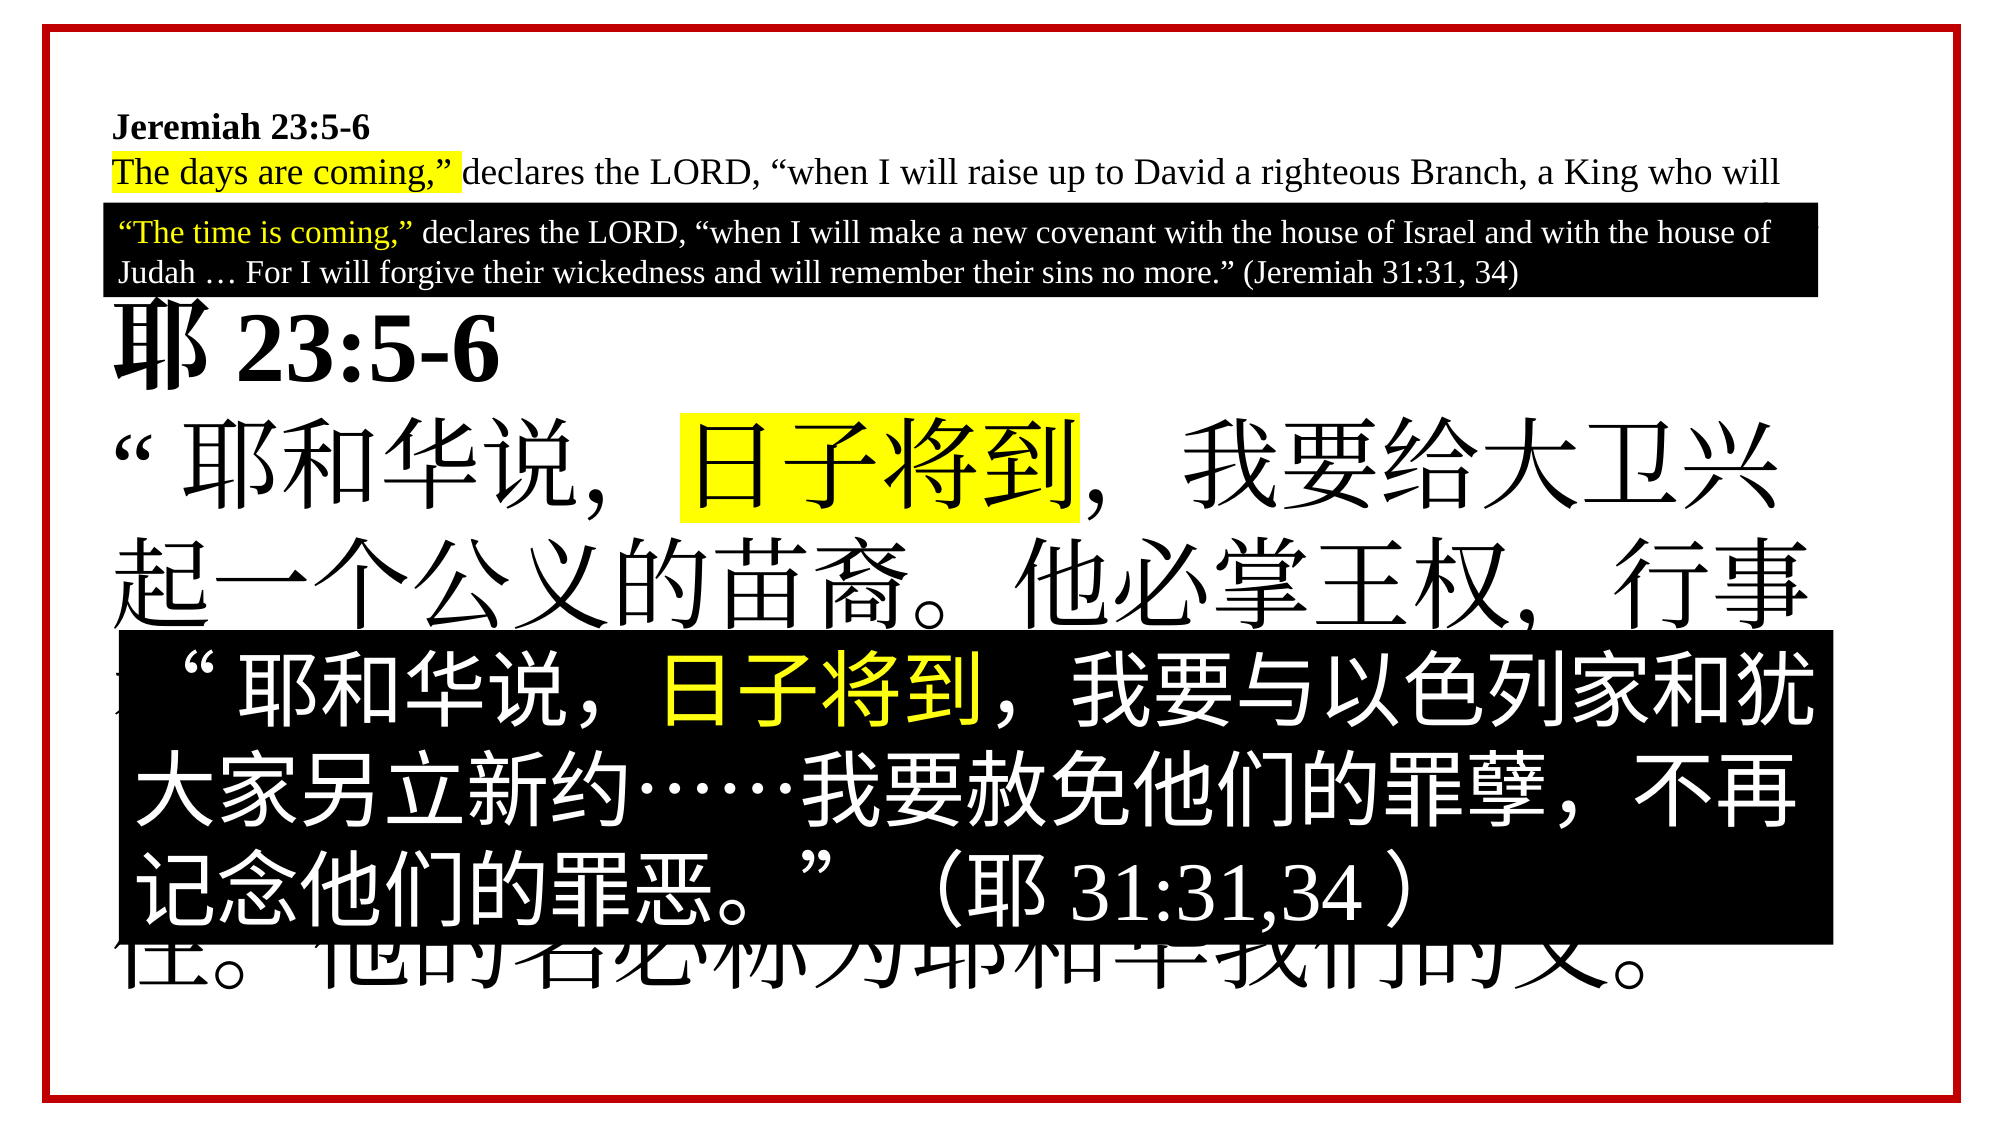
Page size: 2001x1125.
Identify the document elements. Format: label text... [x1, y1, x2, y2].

text_box “耶和华说，日子将到，我要与以色列家和犹大家另立新约……我要赦免他们的罪孽，不再记念他们的罪恶。”（耶31:31,34） [118, 630, 1834, 945]
text_box [45, 27, 1958, 1100]
text_box “The time is coming,” declares the LORD, “when I will make a new covenant with the house of Israel and with the house of Judah … For I will forgive their wickedness and will remember their sins no more.” (Jeremiah 31:31, 34) [103, 202, 1819, 298]
